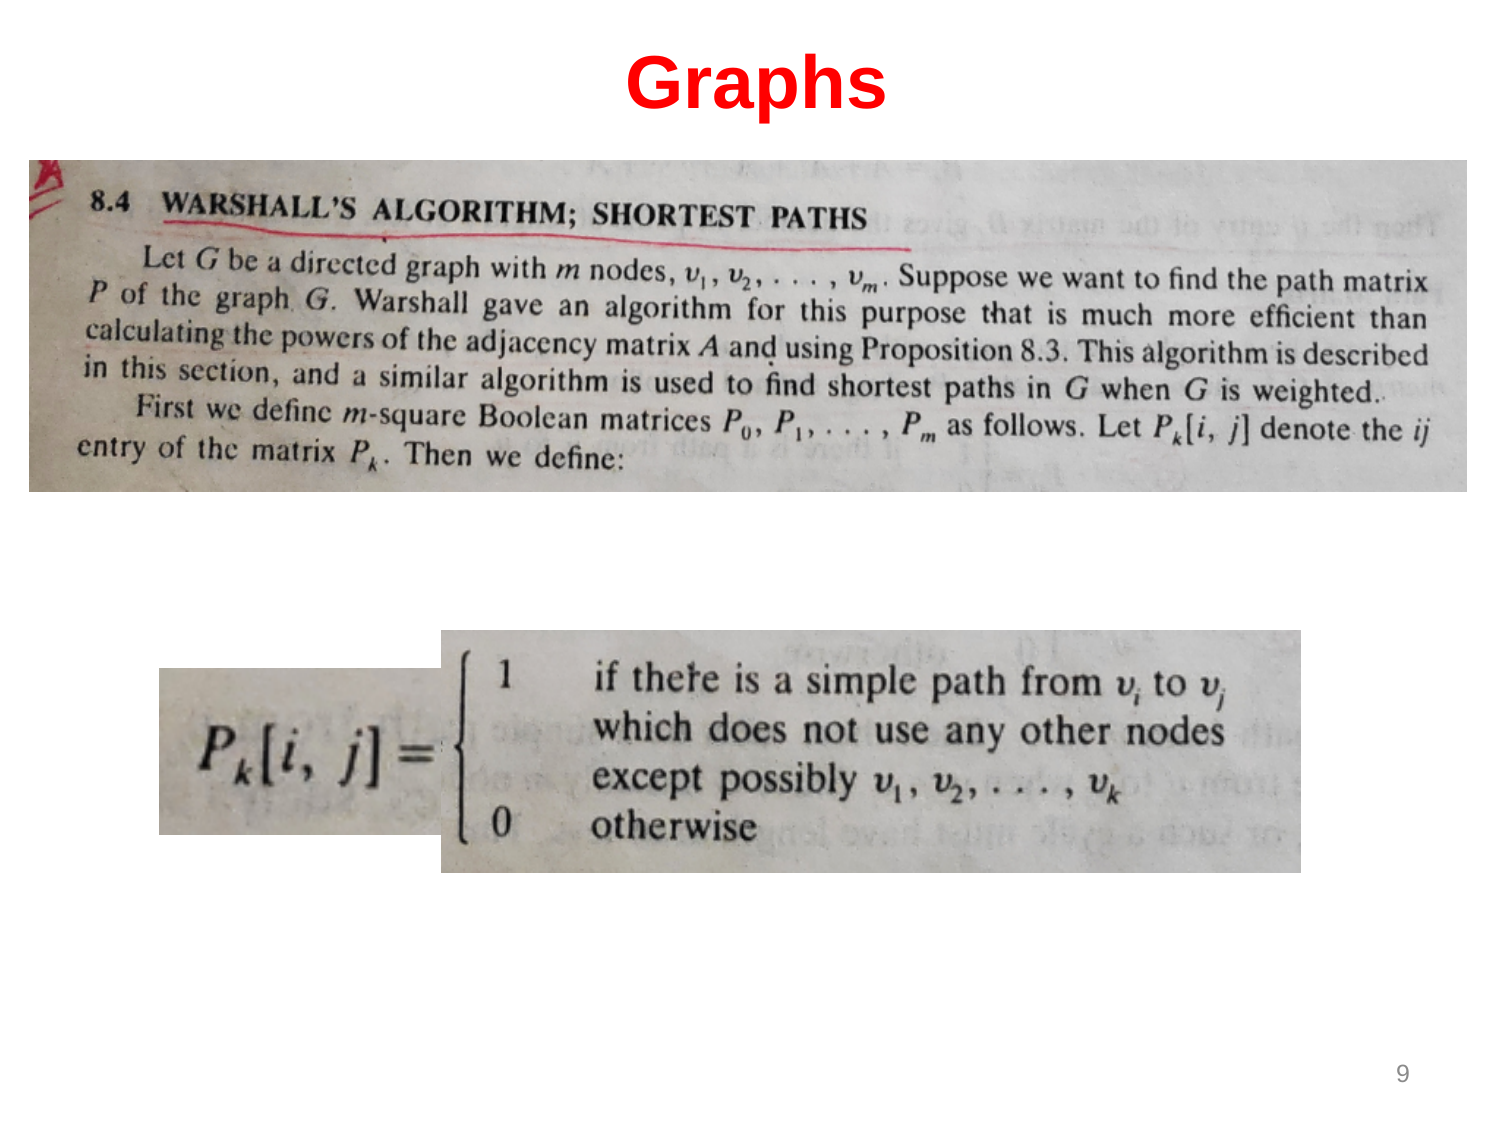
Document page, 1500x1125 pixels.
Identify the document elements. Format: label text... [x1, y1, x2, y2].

title Graphs [64, 19, 1449, 138]
slide_number 9 [1074, 1042, 1425, 1103]
picture [159, 629, 1302, 873]
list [29, 160, 1467, 492]
